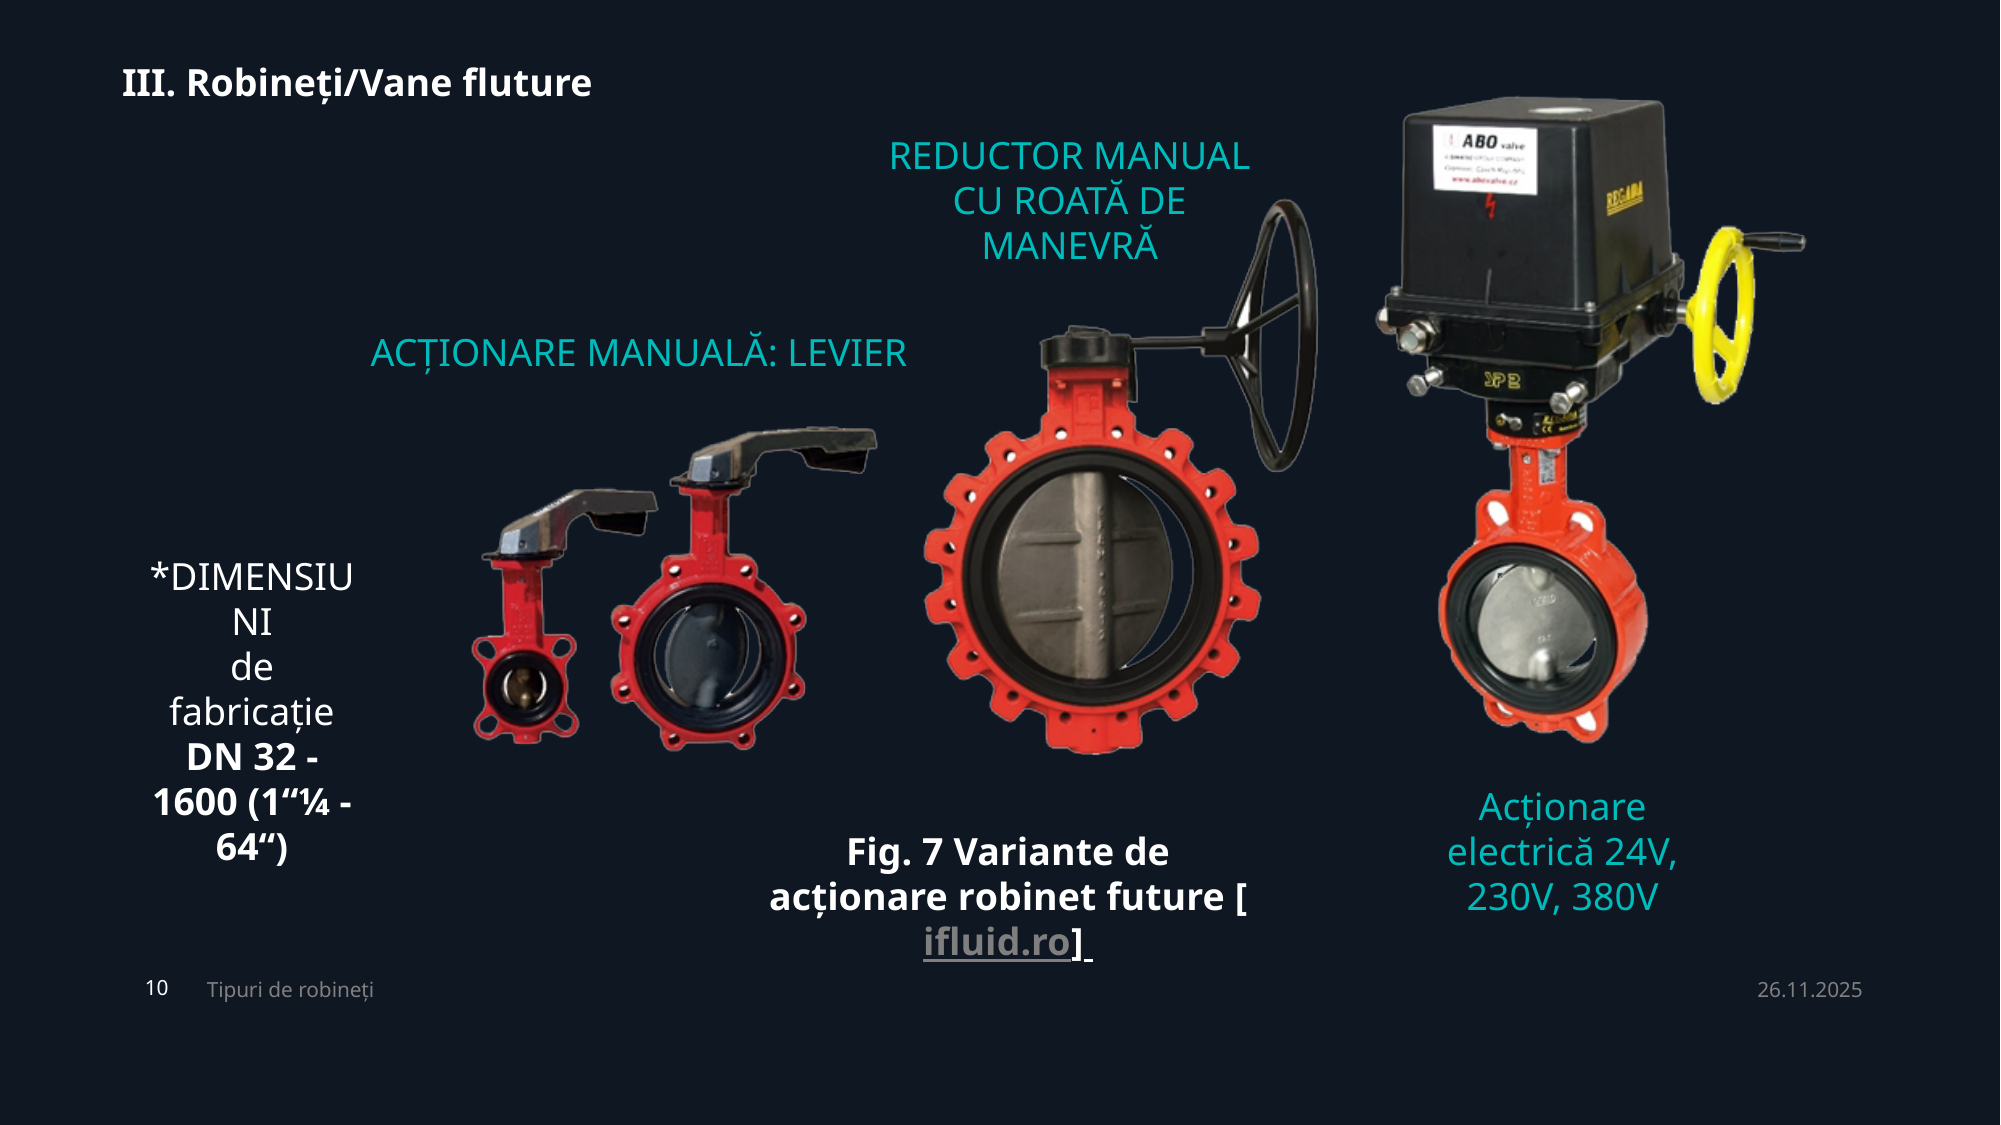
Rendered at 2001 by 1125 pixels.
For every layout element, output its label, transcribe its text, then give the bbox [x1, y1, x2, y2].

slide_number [1643, 964, 1863, 1014]
text_box ACŢIONARE MANUALĂ: LEVIER [355, 321, 416, 382]
text_box III. Robineți/Vane fluture [107, 51, 416, 111]
footer Tipuri de robineți [191, 964, 529, 1014]
slide_number 10 [127, 964, 186, 1014]
text_box Acţionare electrică 24V, 230V, 380V [1397, 829, 1729, 926]
text_box *DIMENSIUNI de fabricație DN 32 - 1600 (1“¼ - 64“) [127, 545, 377, 876]
picture [416, 25, 1863, 829]
text_box Fig. 7 Variante de acționare robinet future [ifluid.ro] [753, 829, 1263, 977]
